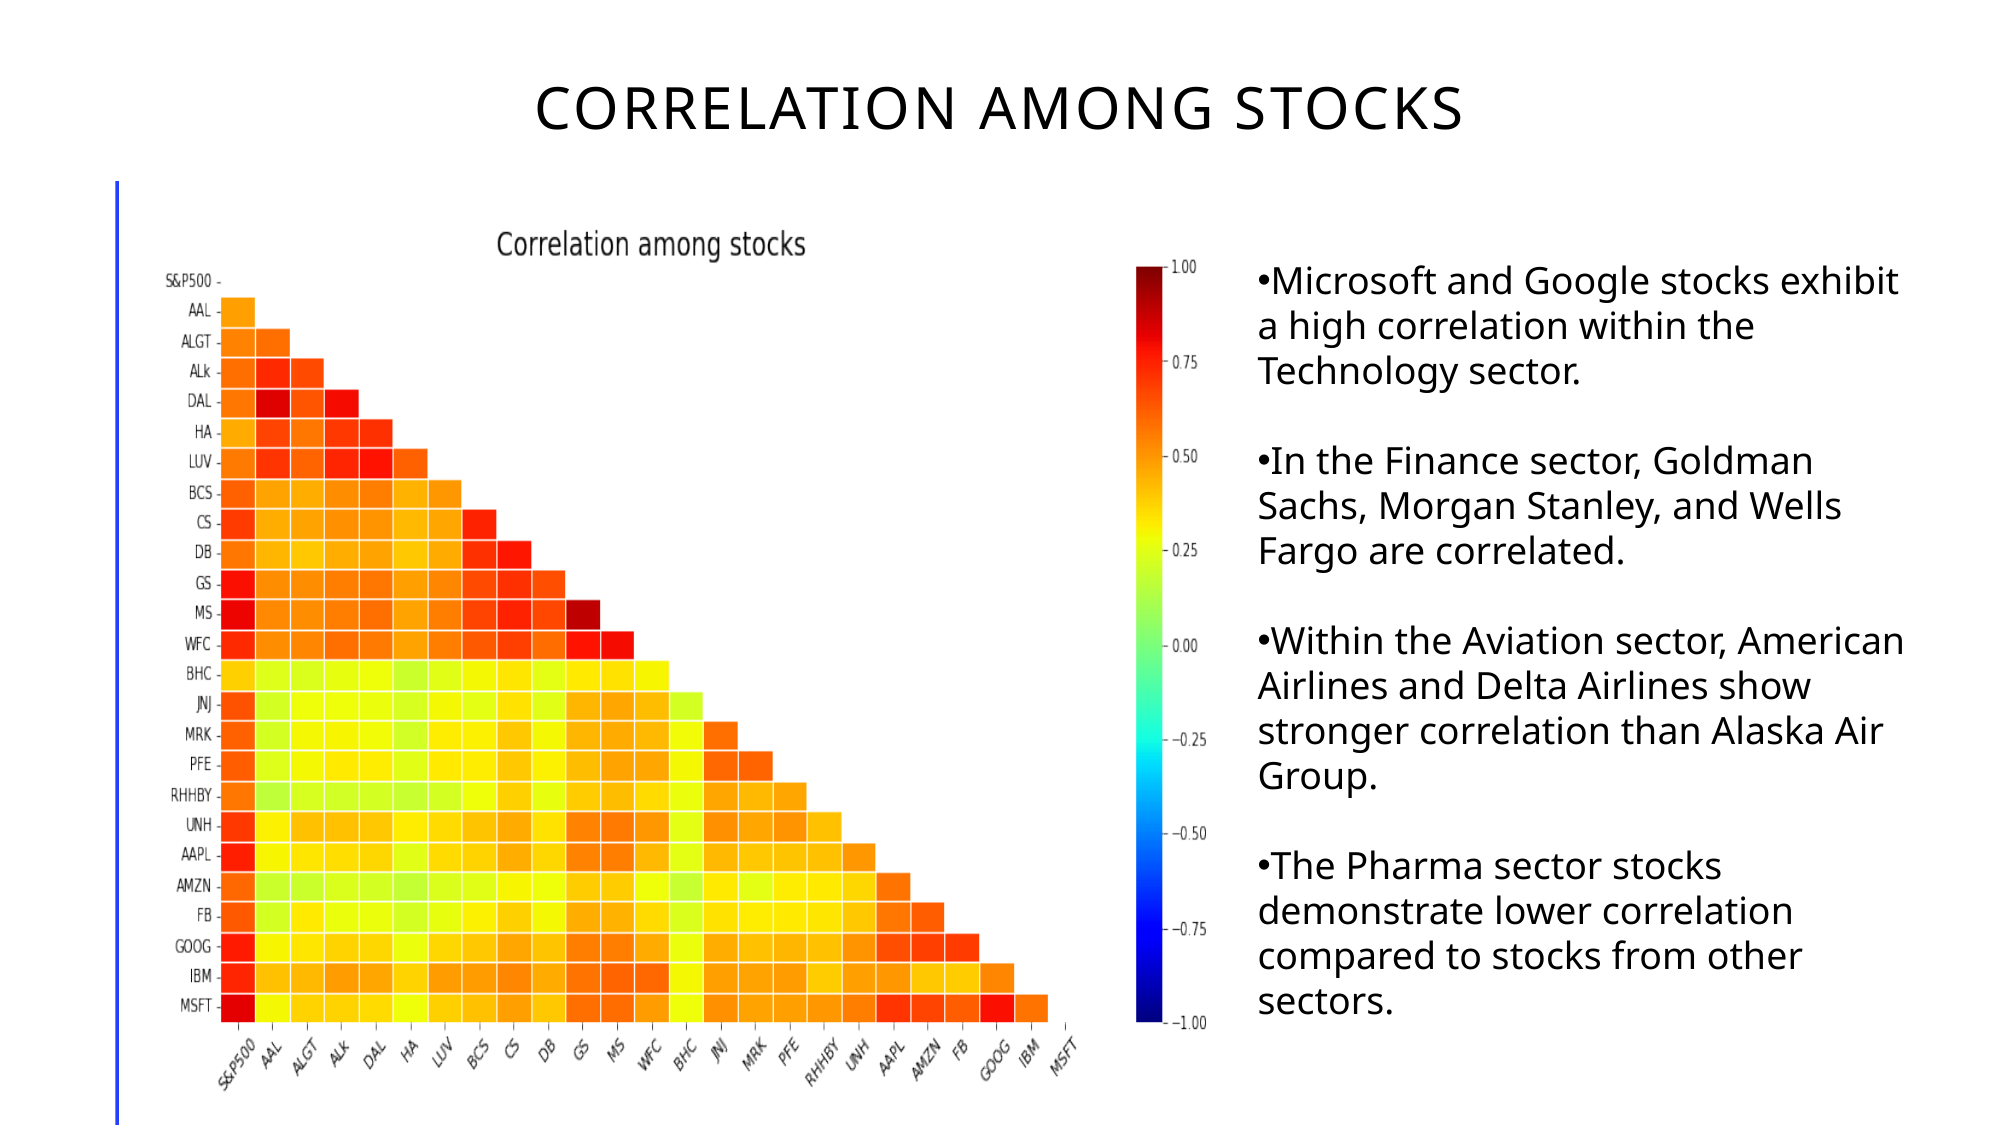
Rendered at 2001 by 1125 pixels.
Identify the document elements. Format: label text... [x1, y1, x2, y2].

text_box Correlation among stocks [137, 56, 1863, 165]
text_box Microsoft and Google stocks exhibit a high correlation within the Technology sector. In the Finance sector, Goldman Sachs, Morgan Stanley, and Wells Fargo are correlated. Within the Aviation sector, American Airlines and Delta Airlines show stronger correlation than Alaska Air Group. The Pharma sector stocks demonstrate lower correlation compared to stocks from other sectors. [1242, 249, 1932, 1075]
picture [156, 218, 1217, 1109]
